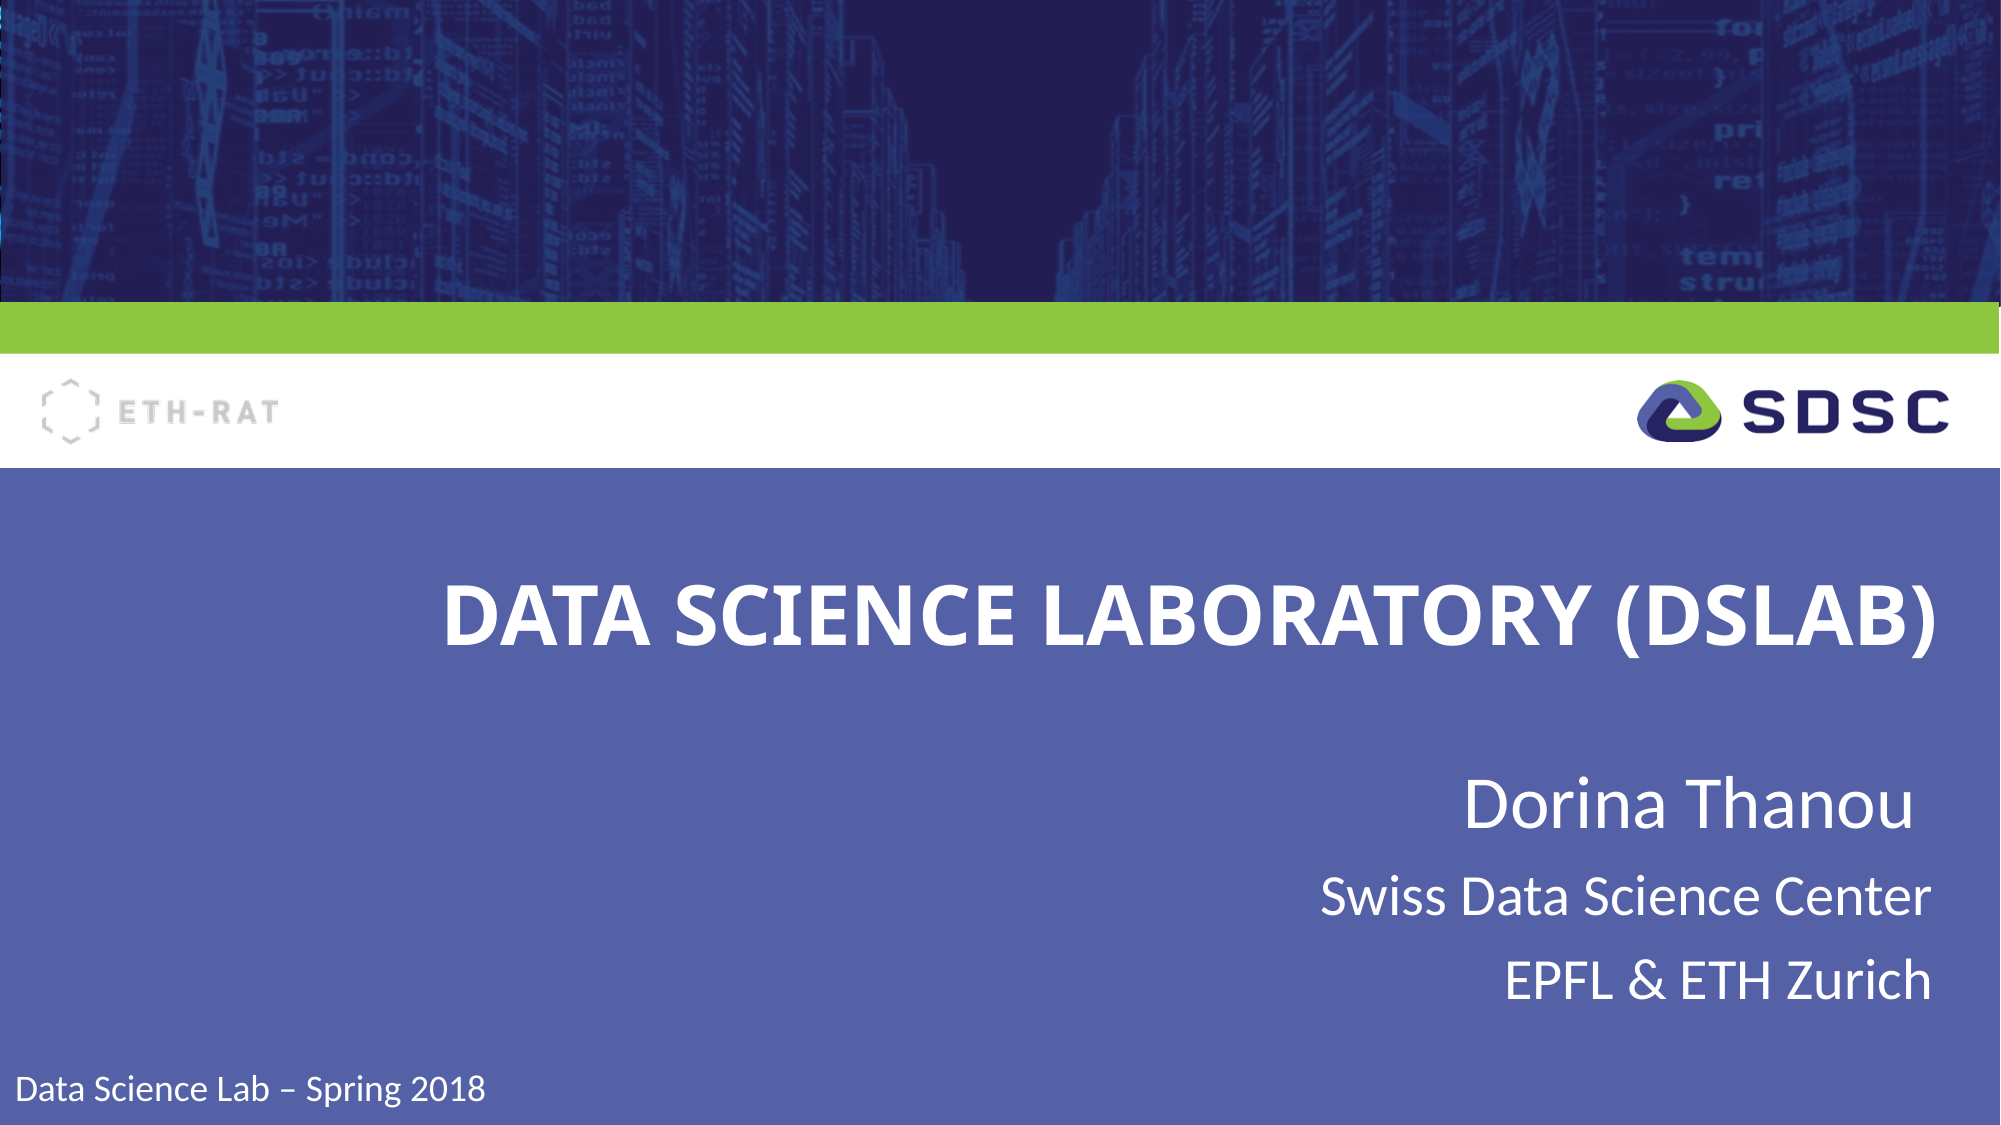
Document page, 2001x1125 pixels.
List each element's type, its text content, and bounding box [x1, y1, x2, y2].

text_box Data Science Lab – Spring 2018 [0, 1061, 1695, 1125]
picture [42, 378, 278, 446]
picture [1637, 380, 1949, 442]
title Data science laboratory (DSLAB) [0, 463, 1954, 775]
text_box Dorina Thanou Swiss Data Science Center EPFL & ETH Zurich [527, 756, 1949, 1041]
